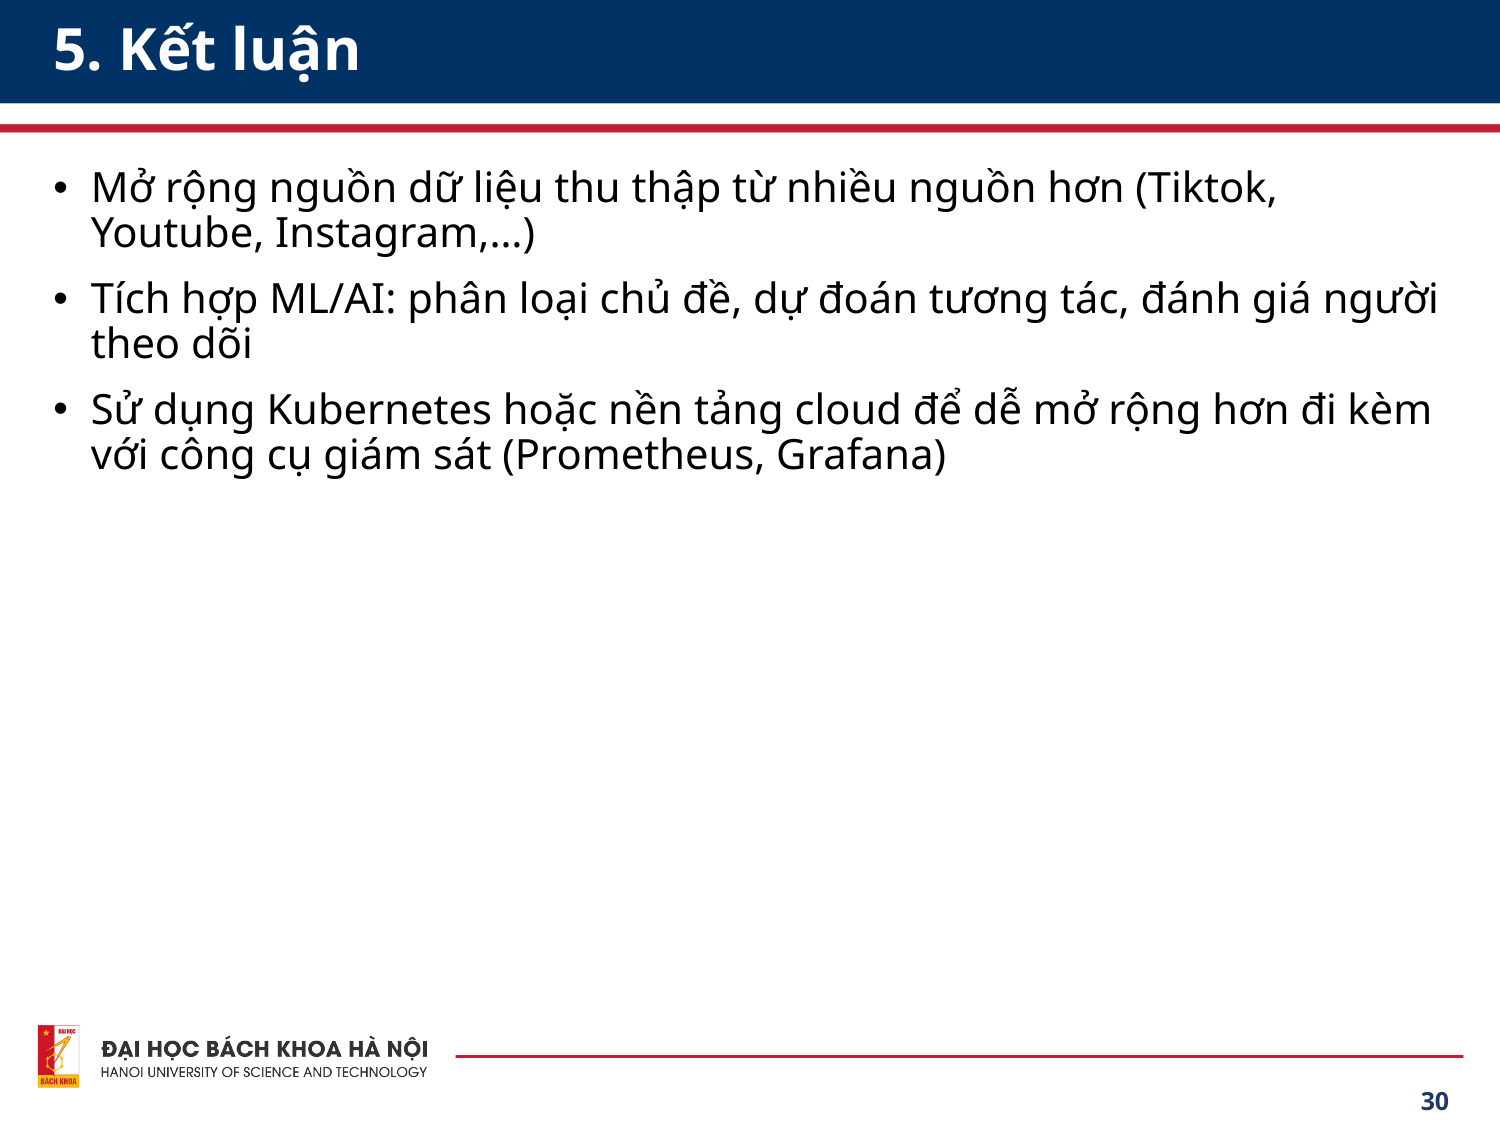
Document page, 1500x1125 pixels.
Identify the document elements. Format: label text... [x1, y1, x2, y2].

list Mở rộng nguồn dữ liệu thu thập từ nhiều nguồn hơn (Tiktok, Youtube, Instagram,…) Tích hợp ML/AI: phân loại chủ đề, dự đoán tương tác, đánh giá người theo dõi Sử dụng Kubernetes hoặc nền tảng cloud để dễ mở rộng hơn đi kèm với công cụ giám sát (Prometheus, Grafana) [38, 159, 1462, 1030]
slide_number 30 [1126, 1078, 1464, 1125]
picture [0, 0, 1500, 1125]
title 5. Kết luận [38, 12, 1462, 87]
